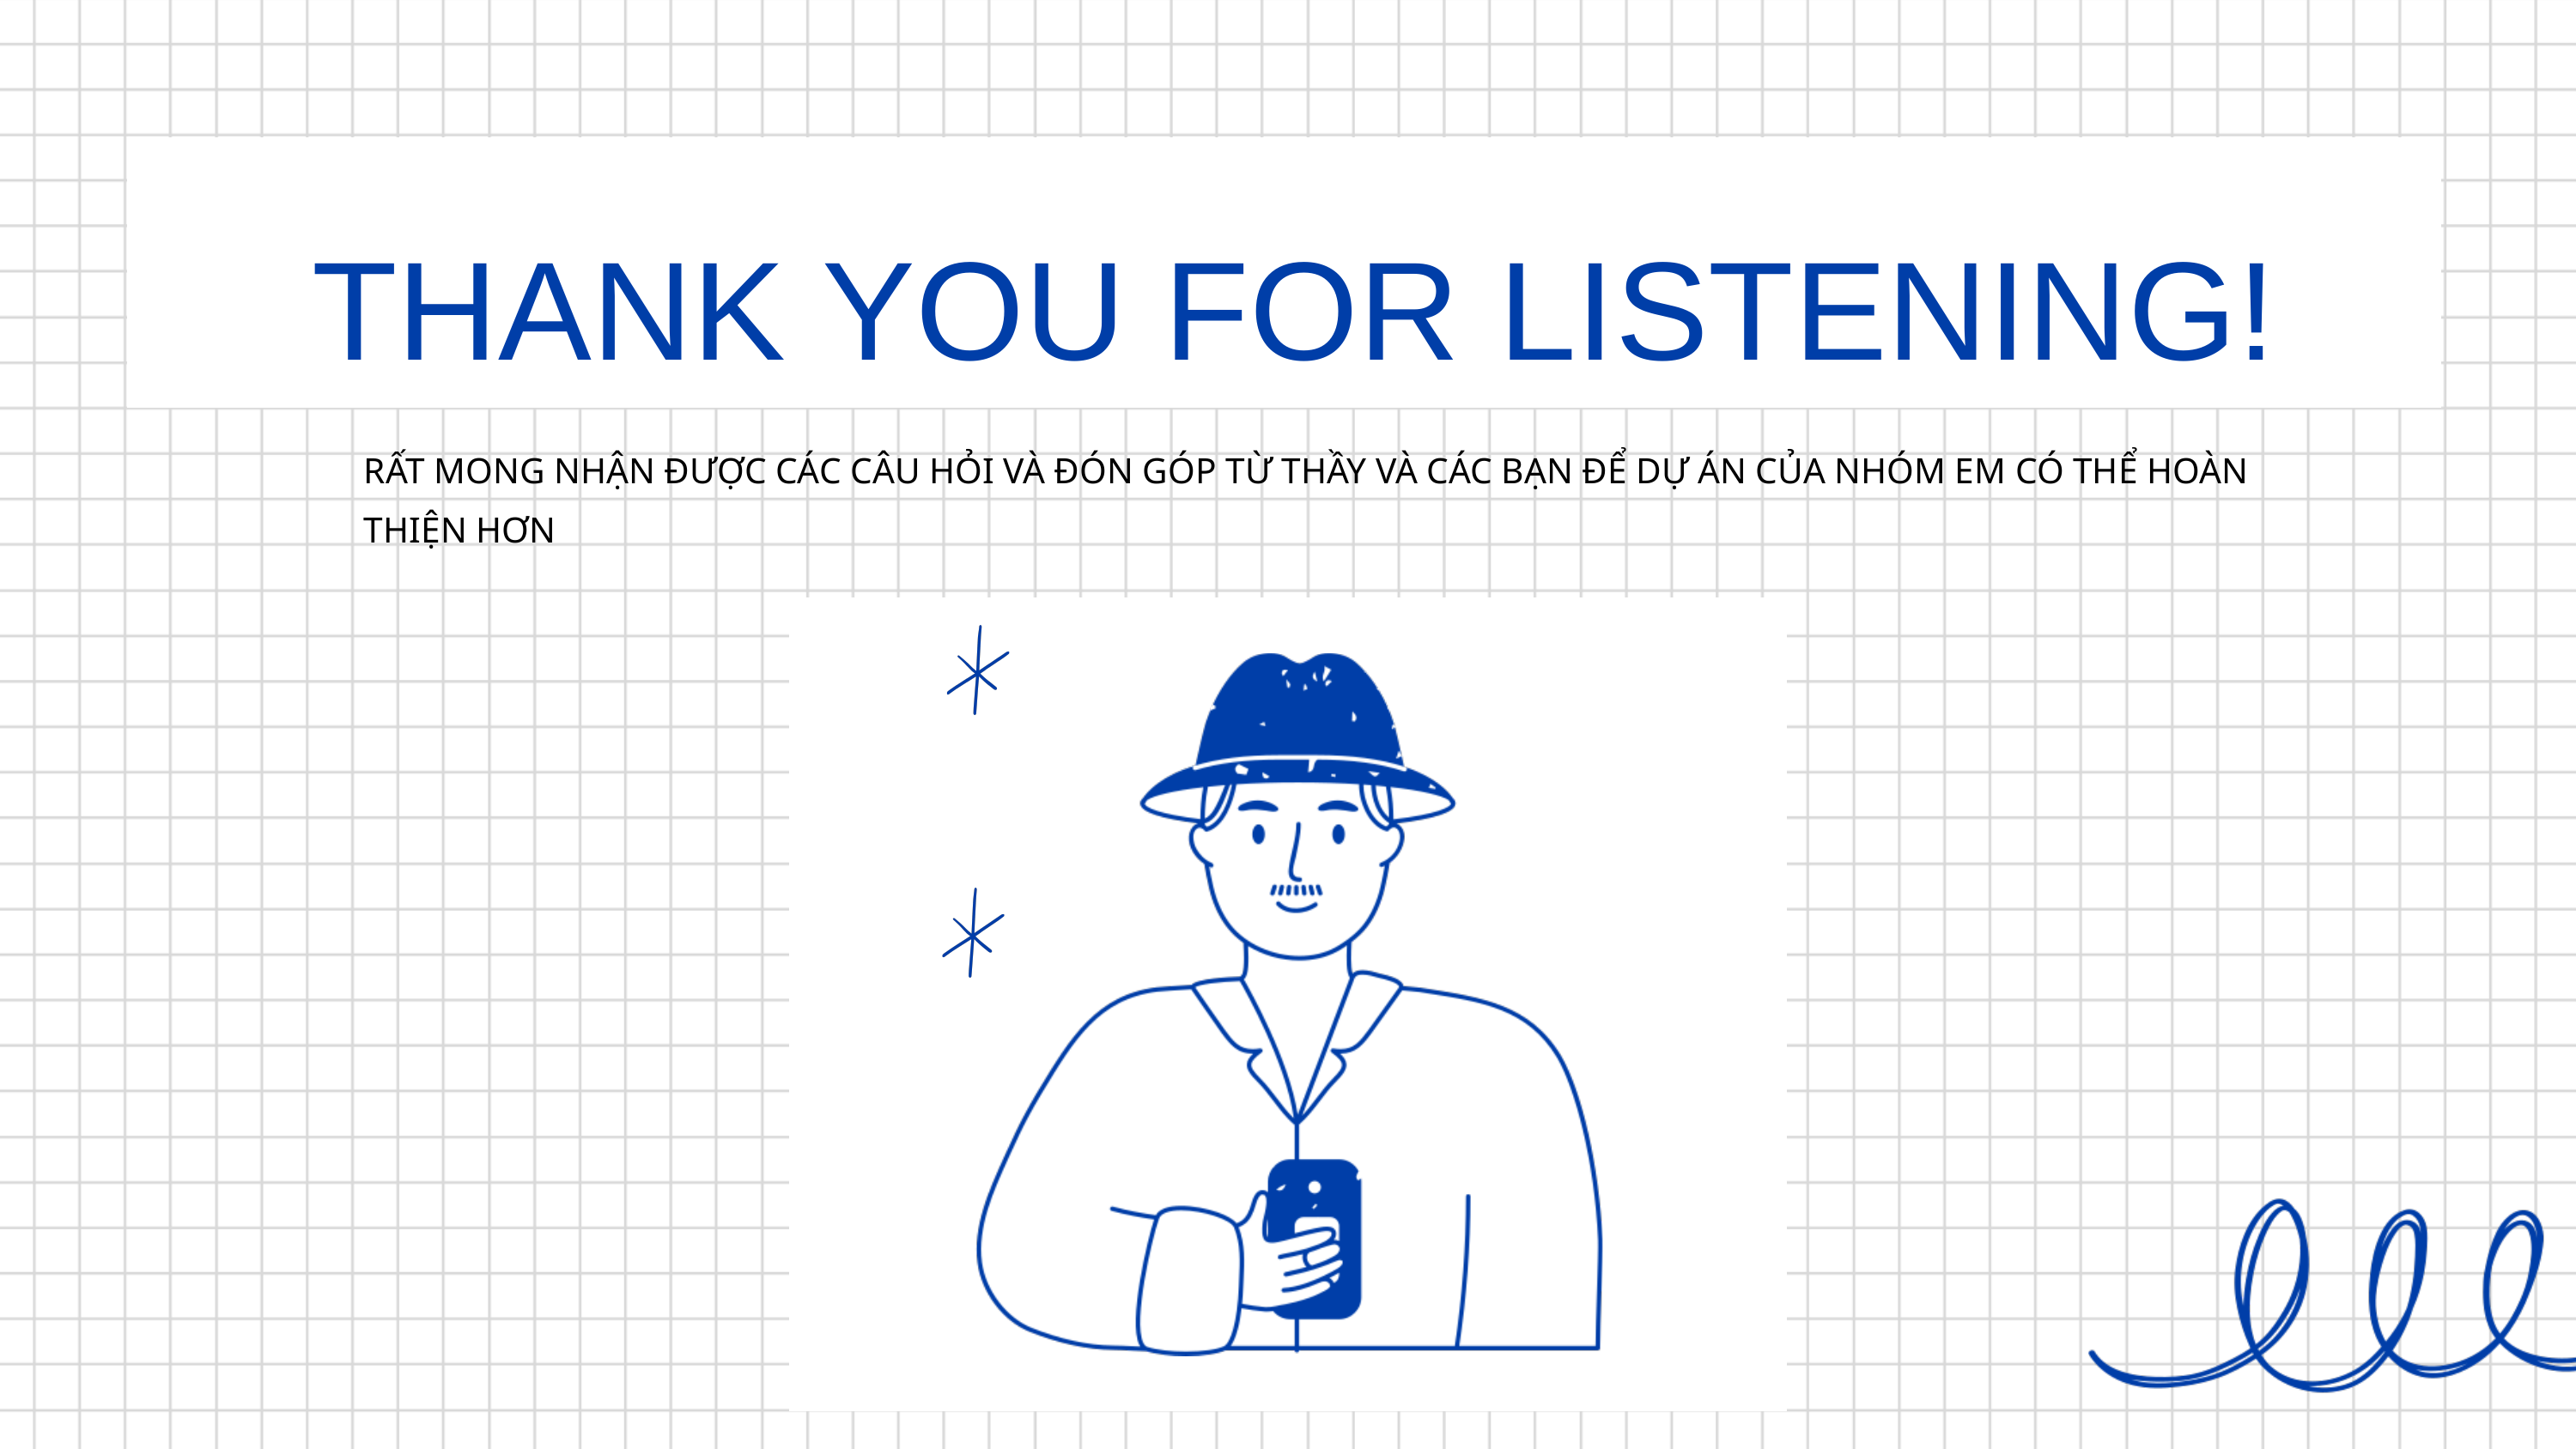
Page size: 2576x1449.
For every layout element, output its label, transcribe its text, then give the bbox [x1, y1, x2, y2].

text_box [946, 625, 1010, 715]
text_box [973, 653, 1603, 1356]
text_box RẤT MONG NHẬN ĐƯỢC CÁC CÂU HỎI VÀ ĐÓN GÓP TỪ THẦY VÀ CÁC BẠN ĐỂ DỰ ÁN CỦA NHÓM EM CÓ THỂ HOÀN THIỆN HƠN [363, 432, 2359, 550]
text_box [942, 888, 1005, 978]
text_box [788, 597, 1788, 1412]
text_box [2088, 1197, 2576, 1394]
text_box [0, 0, 2576, 1449]
text_box THANK YOU FOR LISTENING! [312, 188, 2410, 389]
text_box [127, 136, 2441, 408]
